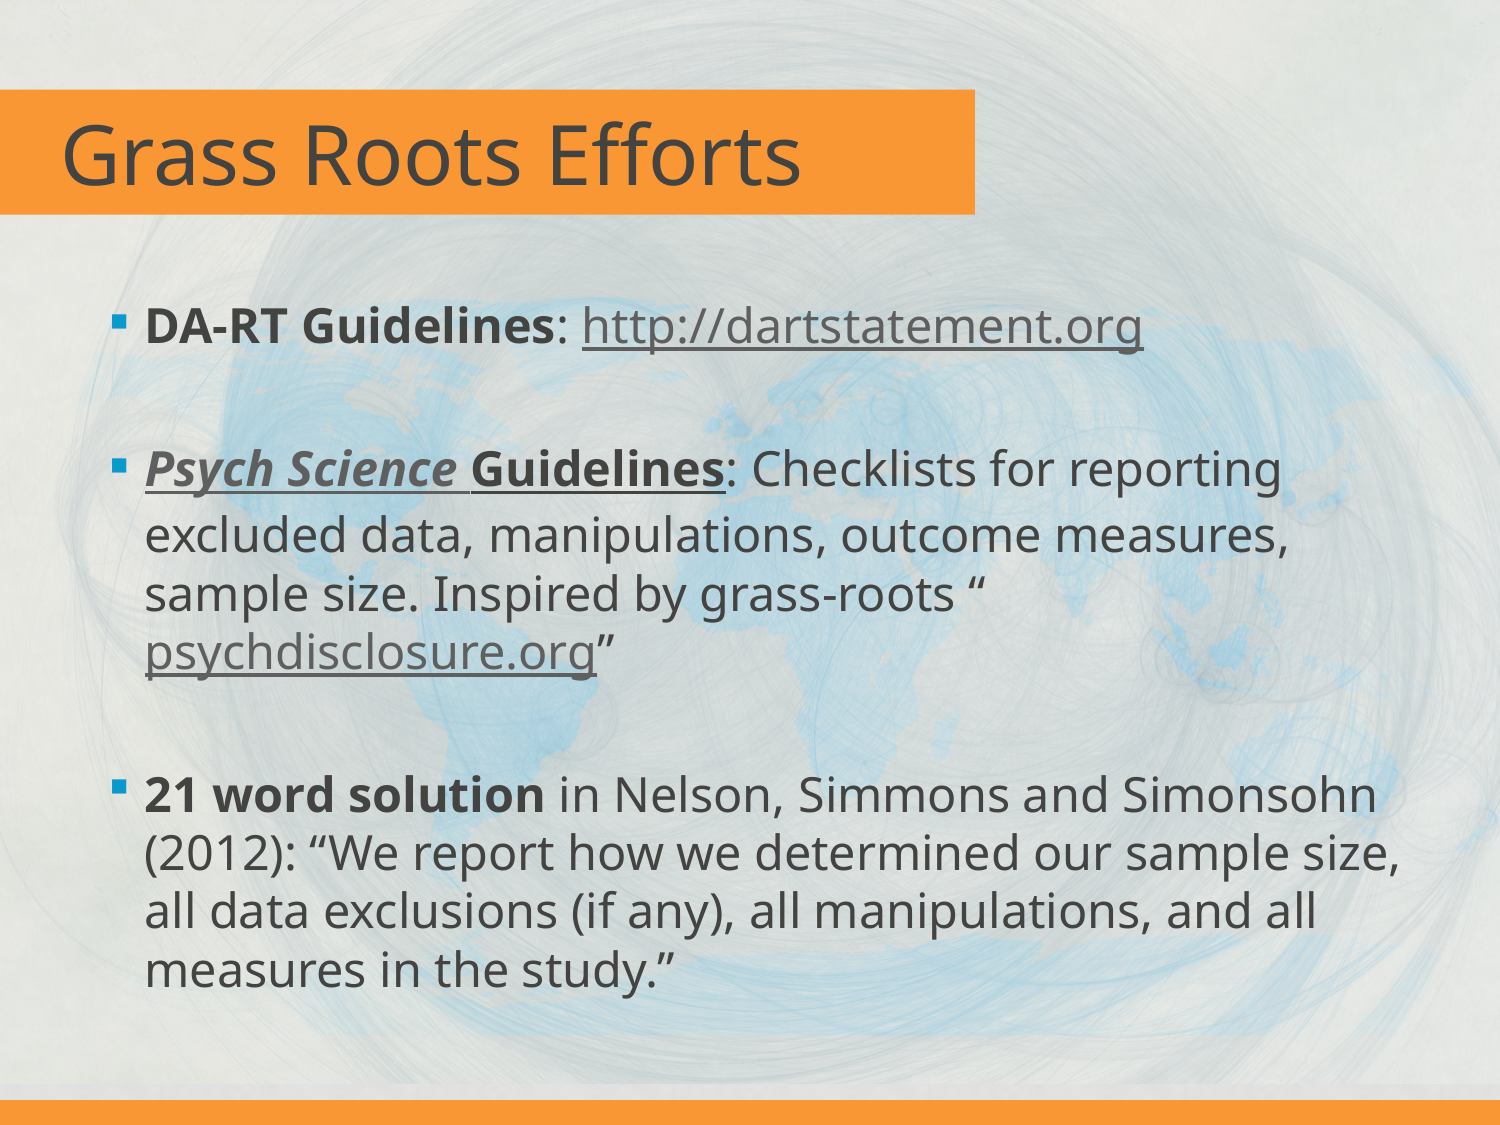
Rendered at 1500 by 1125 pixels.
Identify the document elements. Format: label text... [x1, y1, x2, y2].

list DA-RT Guidelines: http://dartstatement.org Psych Science Guidelines: Checklists for reporting excluded data, manipulations, outcome measures, sample size. Inspired by grass-roots “psychdisclosure.org” 21 word solution in Nelson, Simmons and Simonsohn (2012): “We report how we determined our sample size, all data exclusions (if any), all manipulations, and all measures in the study.” [75, 287, 1425, 1005]
title Grass Roots Efforts [0, 89, 975, 215]
